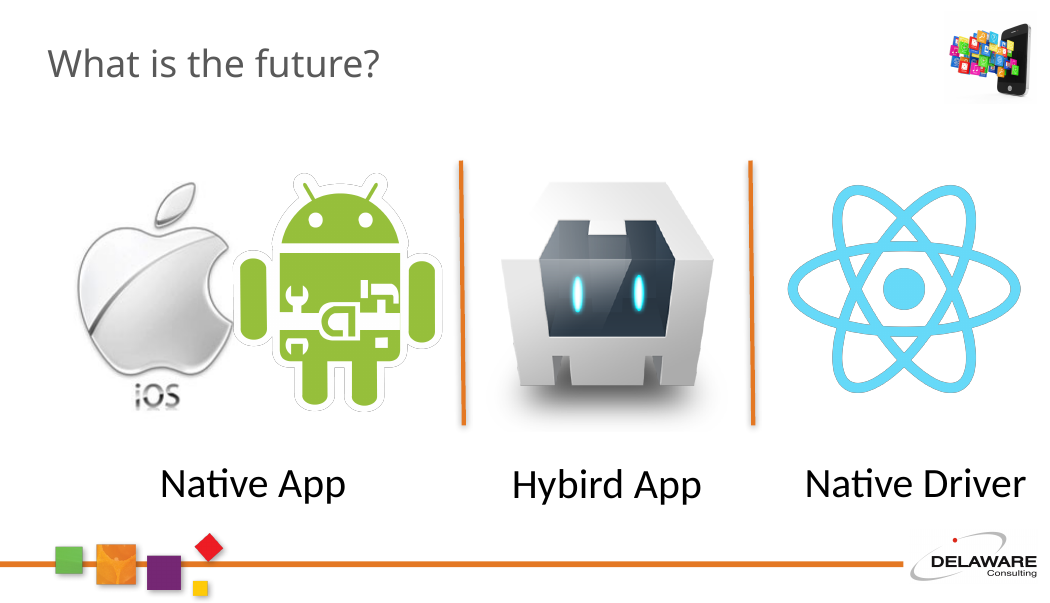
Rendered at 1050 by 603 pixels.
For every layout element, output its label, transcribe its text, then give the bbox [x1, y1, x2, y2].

text_box Hybird App [504, 449, 710, 515]
list What is the future? [41, 20, 904, 105]
picture [943, 11, 1037, 105]
picture [770, 160, 1037, 426]
picture [486, 160, 728, 432]
picture [41, 527, 242, 603]
text_box Native Driver [797, 448, 1035, 514]
picture [909, 529, 1038, 584]
text_box Native App [152, 448, 355, 514]
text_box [750, 160, 754, 426]
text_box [460, 160, 465, 426]
picture [0, 173, 444, 420]
